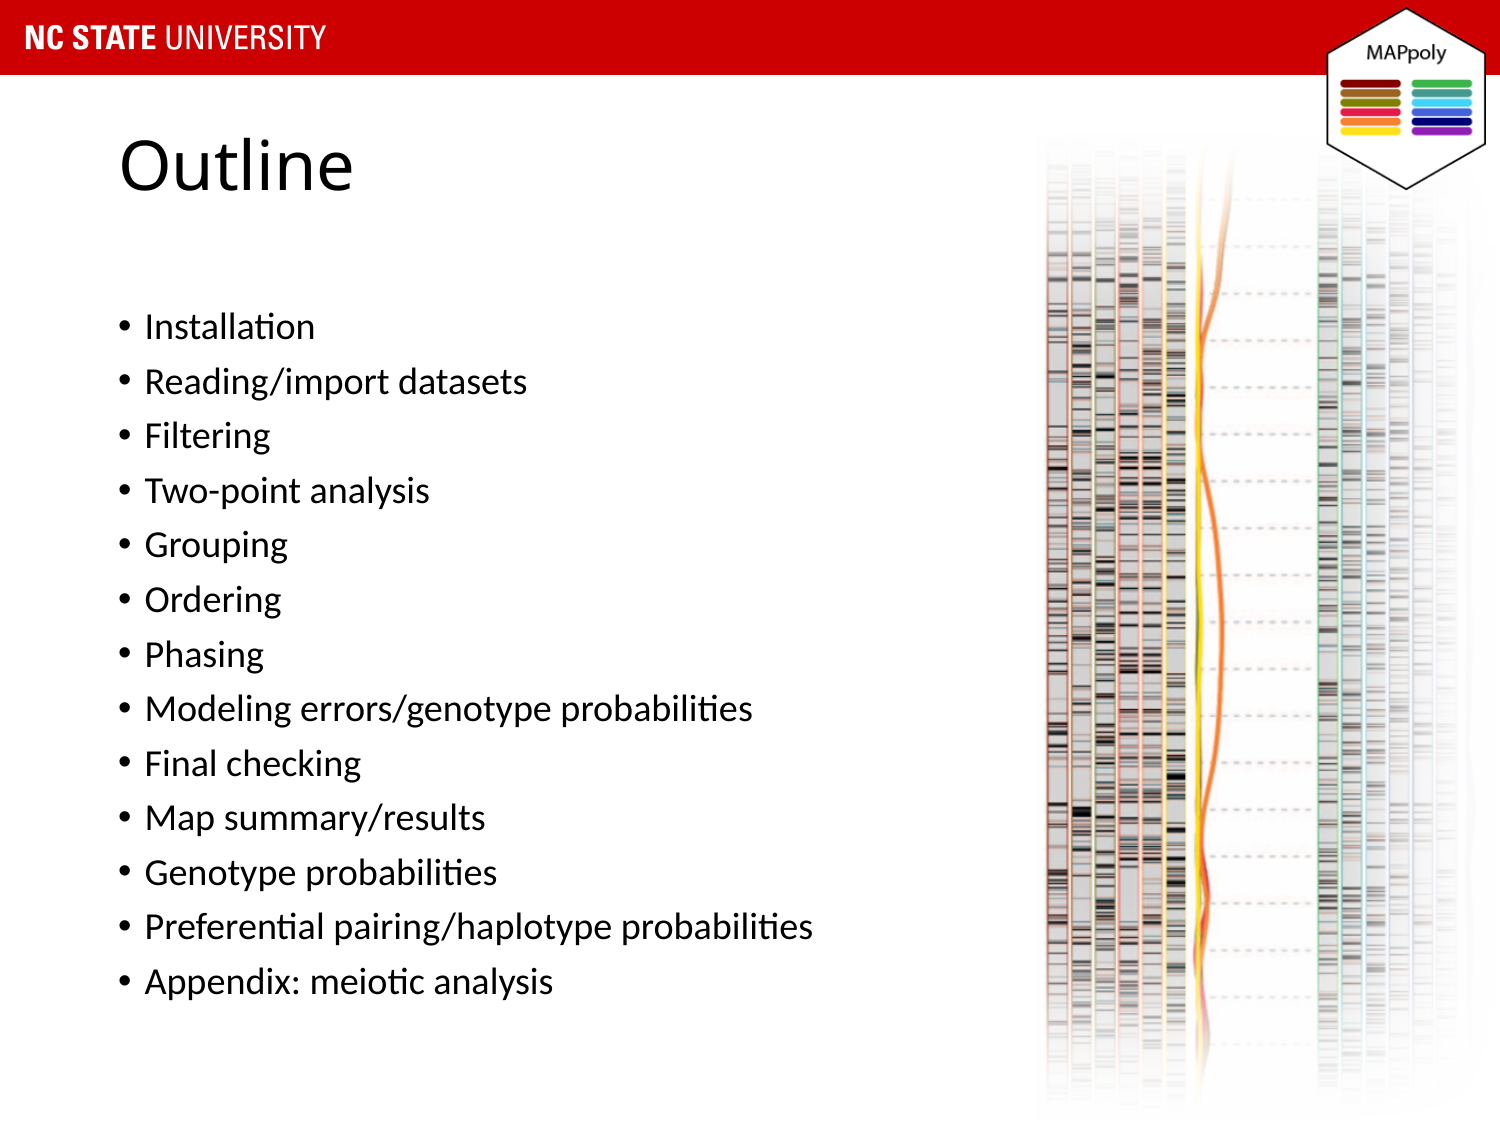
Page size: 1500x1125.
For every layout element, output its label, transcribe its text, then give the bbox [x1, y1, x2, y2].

picture [0, 0, 1500, 191]
list Installation Reading/import datasets Filtering Two-point analysis Grouping Ordering Phasing Modeling errors/genotype probabilities Final checking Map summary/results Genotype probabilities Preferential pairing/haplotype probabilities Appendix: meiotic analysis [103, 299, 884, 1014]
title Outline [103, 59, 1326, 278]
picture [669, 294, 1500, 957]
